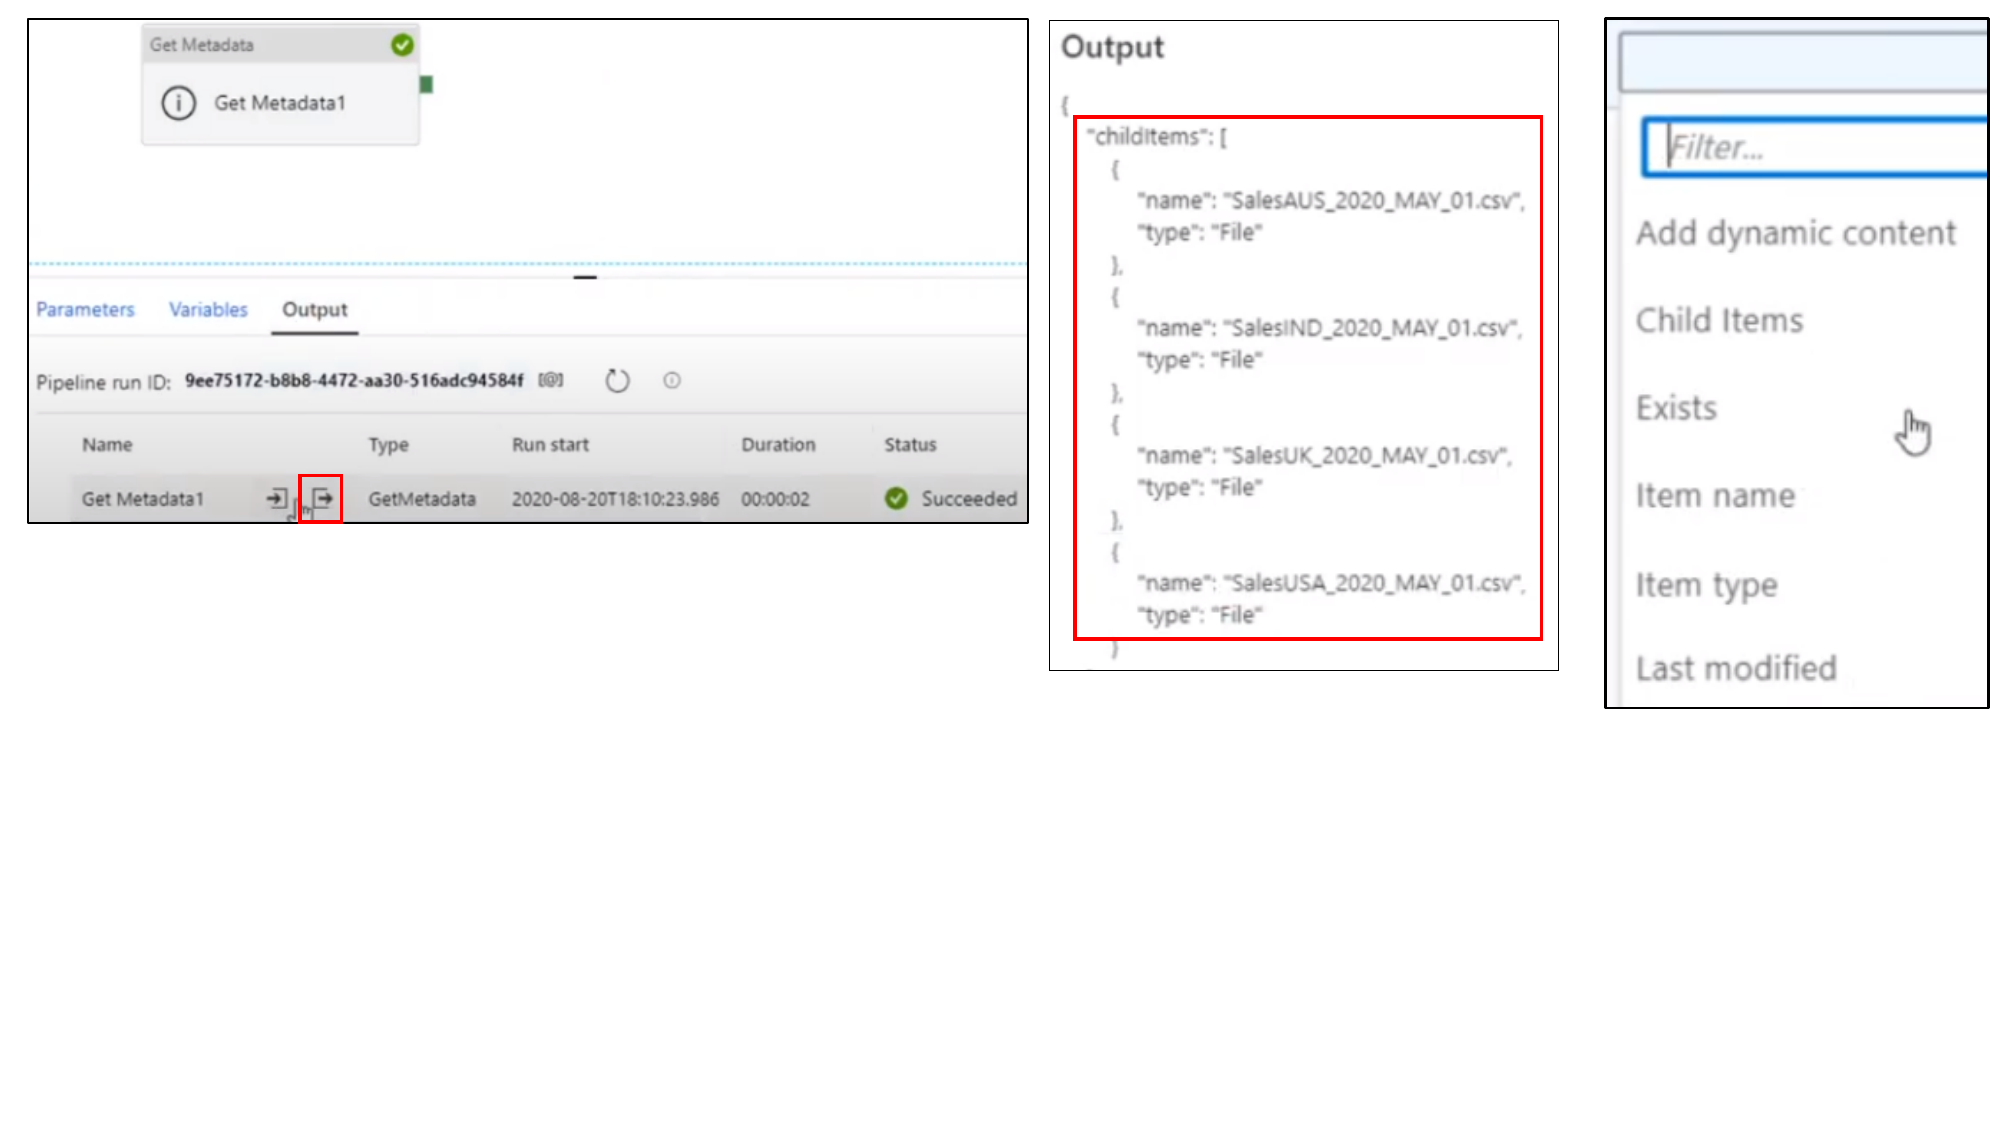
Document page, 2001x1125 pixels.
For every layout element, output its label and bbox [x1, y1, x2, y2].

picture [1049, 19, 1559, 671]
picture [29, 20, 1027, 522]
picture [1606, 20, 1988, 707]
